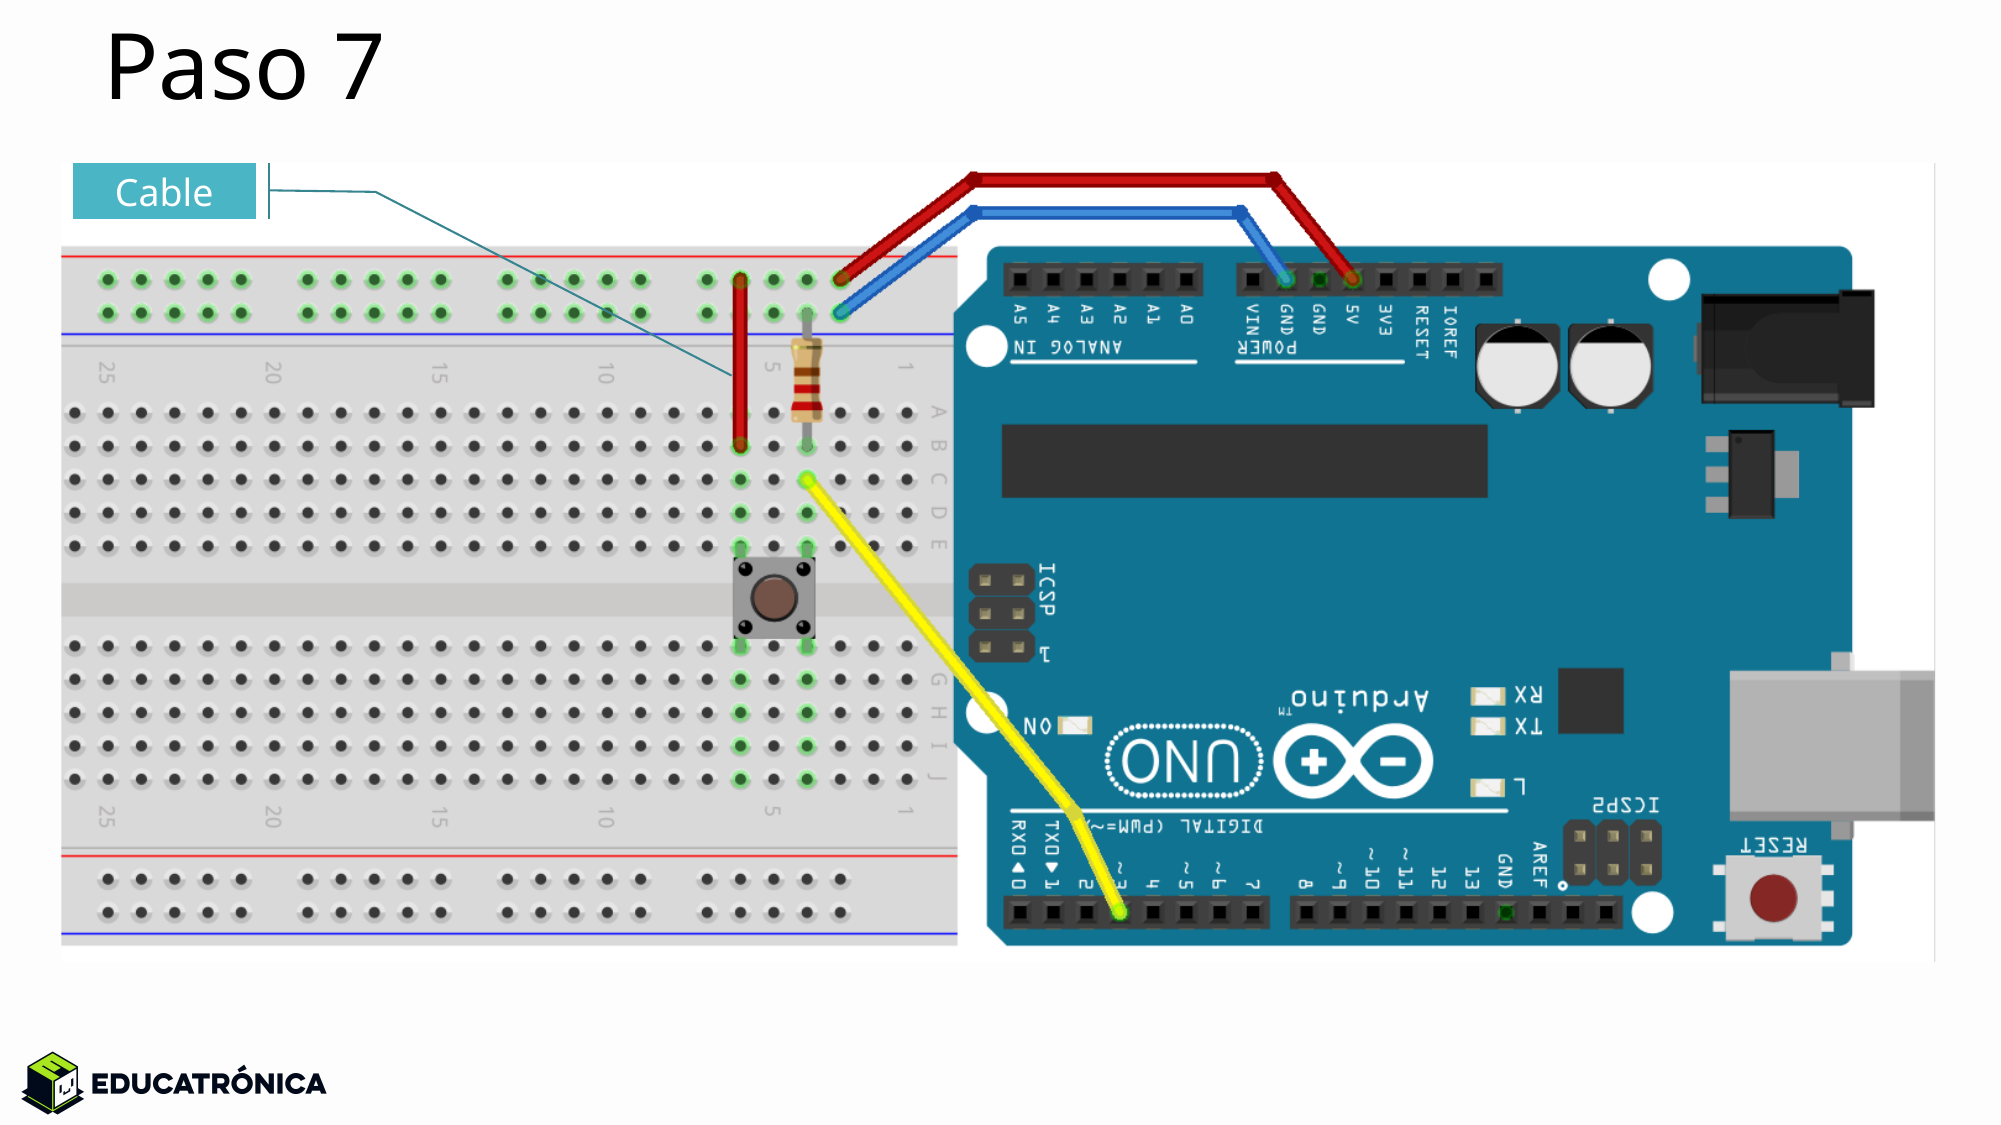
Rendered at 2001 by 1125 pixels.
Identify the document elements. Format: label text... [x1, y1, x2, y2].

picture [19, 1048, 330, 1118]
picture [61, 163, 1940, 962]
title Paso 7 [88, 7, 1912, 133]
